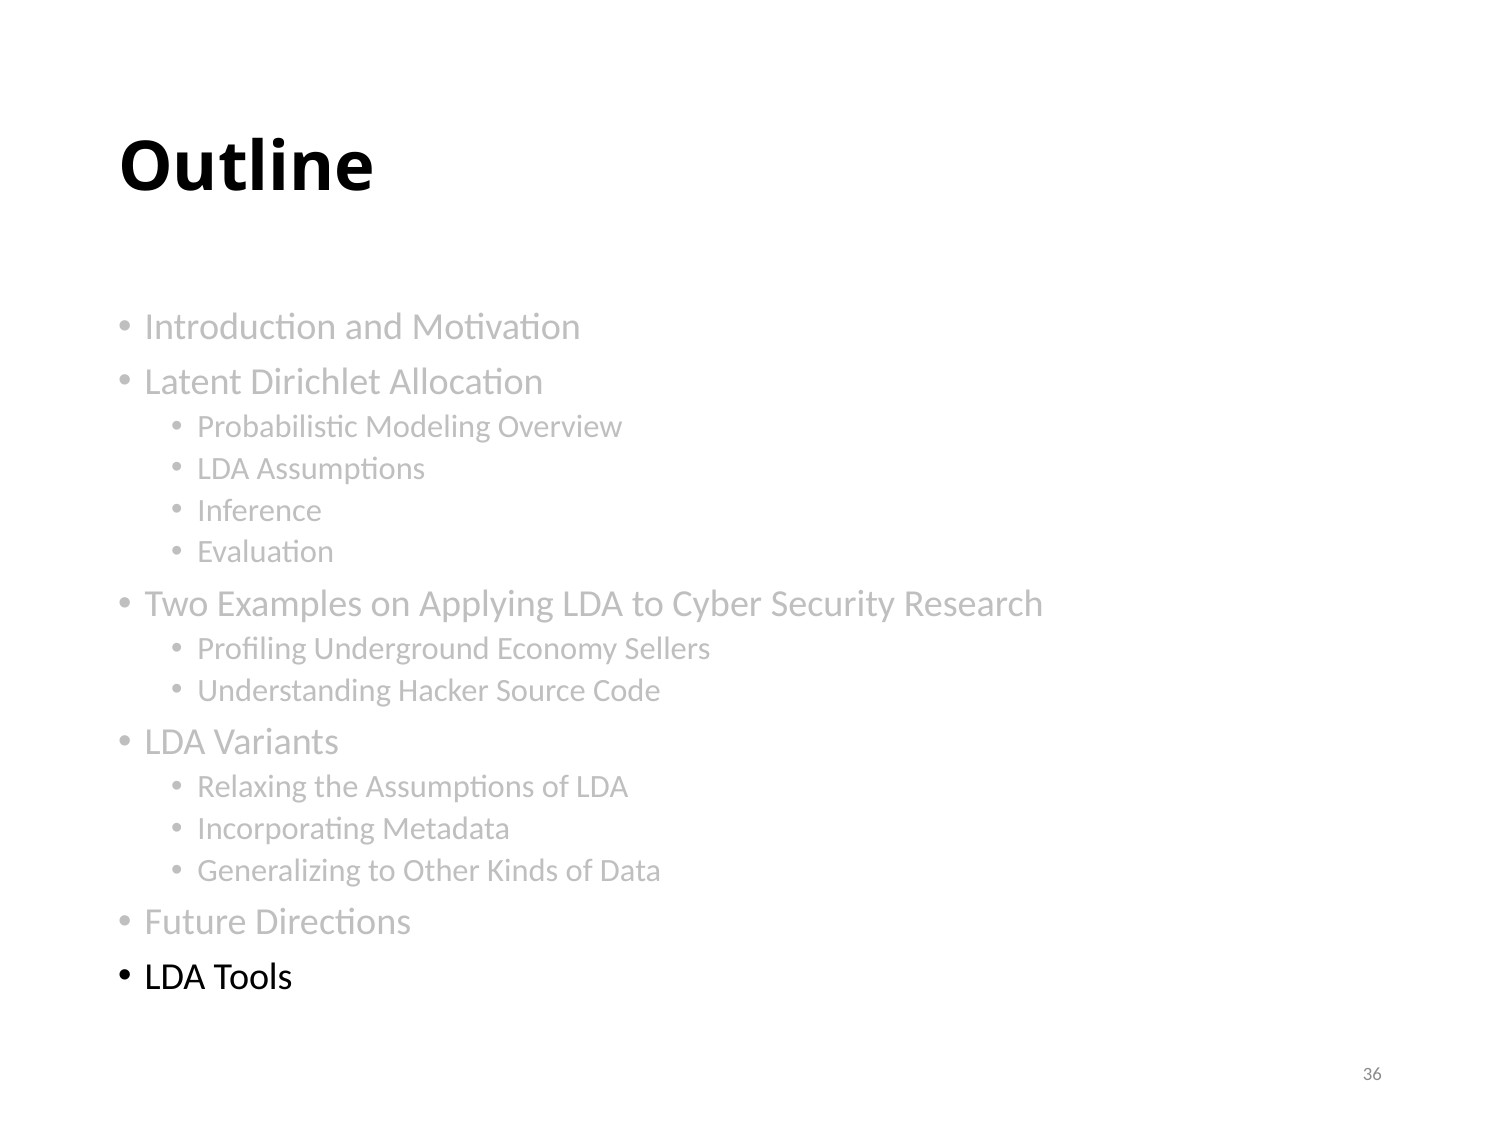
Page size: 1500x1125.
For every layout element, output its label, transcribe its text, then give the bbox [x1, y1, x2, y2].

list Introduction and Motivation Latent Dirichlet Allocation Probabilistic Modeling Overview LDA Assumptions Inference Evaluation Two Examples on Applying LDA to Cyber Security Research Profiling Underground Economy Sellers Understanding Hacker Source Code LDA Variants Relaxing the Assumptions of LDA Incorporating Metadata Generalizing to Other Kinds of Data Future Directions LDA Tools [103, 299, 1397, 1014]
title Outline [103, 59, 1397, 278]
slide_number 36 [1059, 1042, 1397, 1103]
